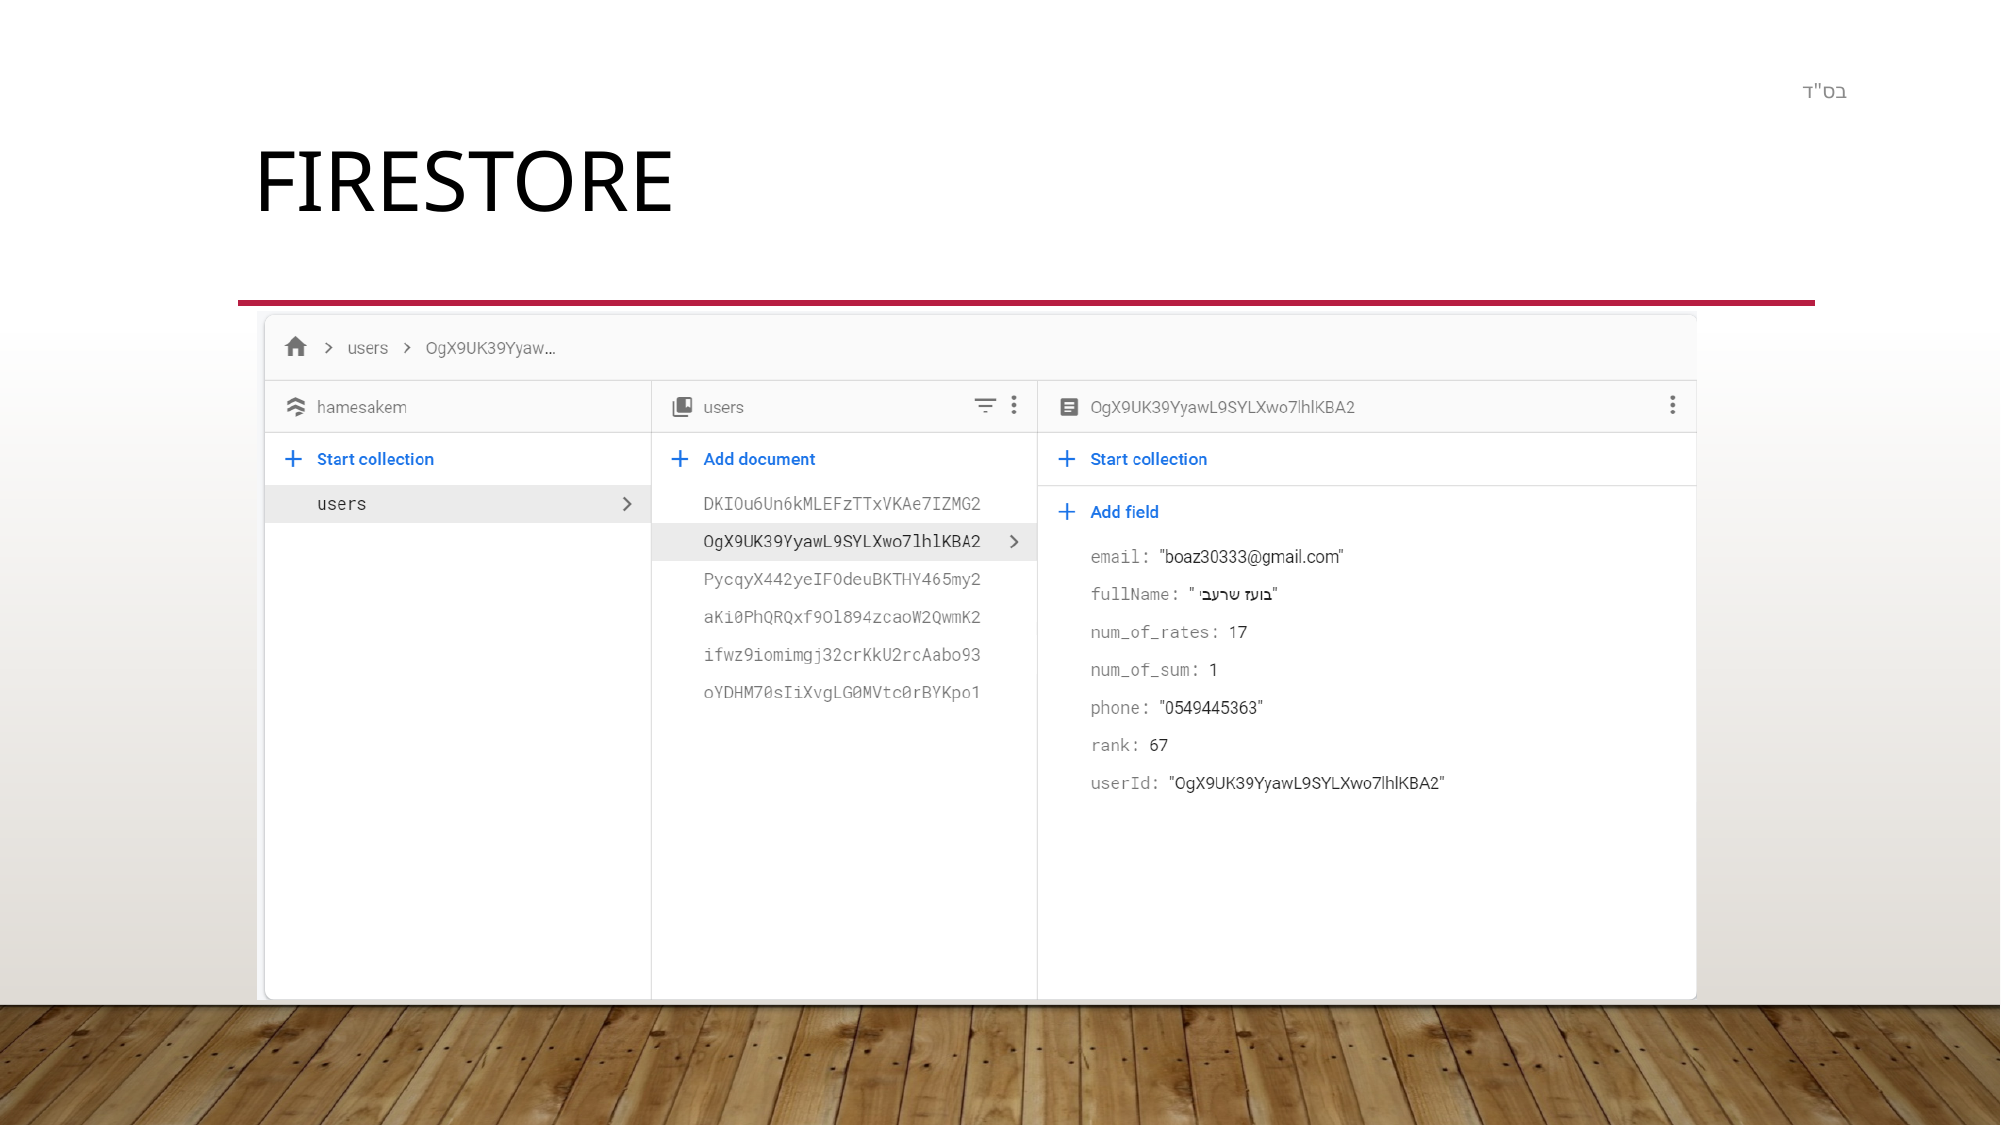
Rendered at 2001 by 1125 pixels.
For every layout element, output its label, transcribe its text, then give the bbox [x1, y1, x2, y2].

picture [0, 1005, 2000, 1125]
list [257, 310, 1697, 1000]
slide_number בס"ד [1412, 59, 1863, 120]
title Firestore [238, 131, 1814, 305]
